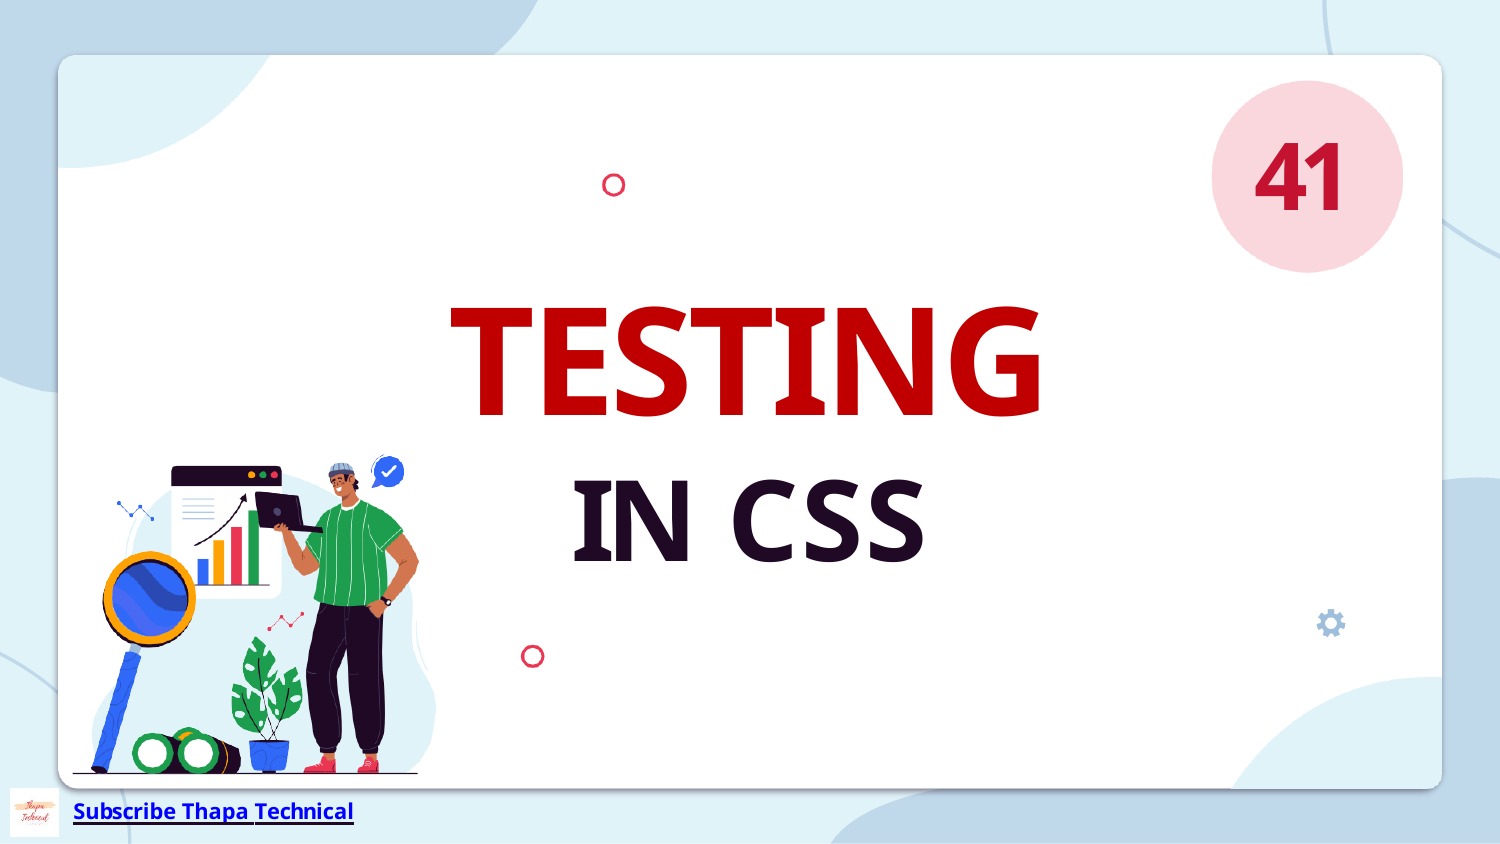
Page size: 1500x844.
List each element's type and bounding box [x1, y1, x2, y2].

picture [48, 48, 1451, 801]
text_box [10, 454, 418, 837]
